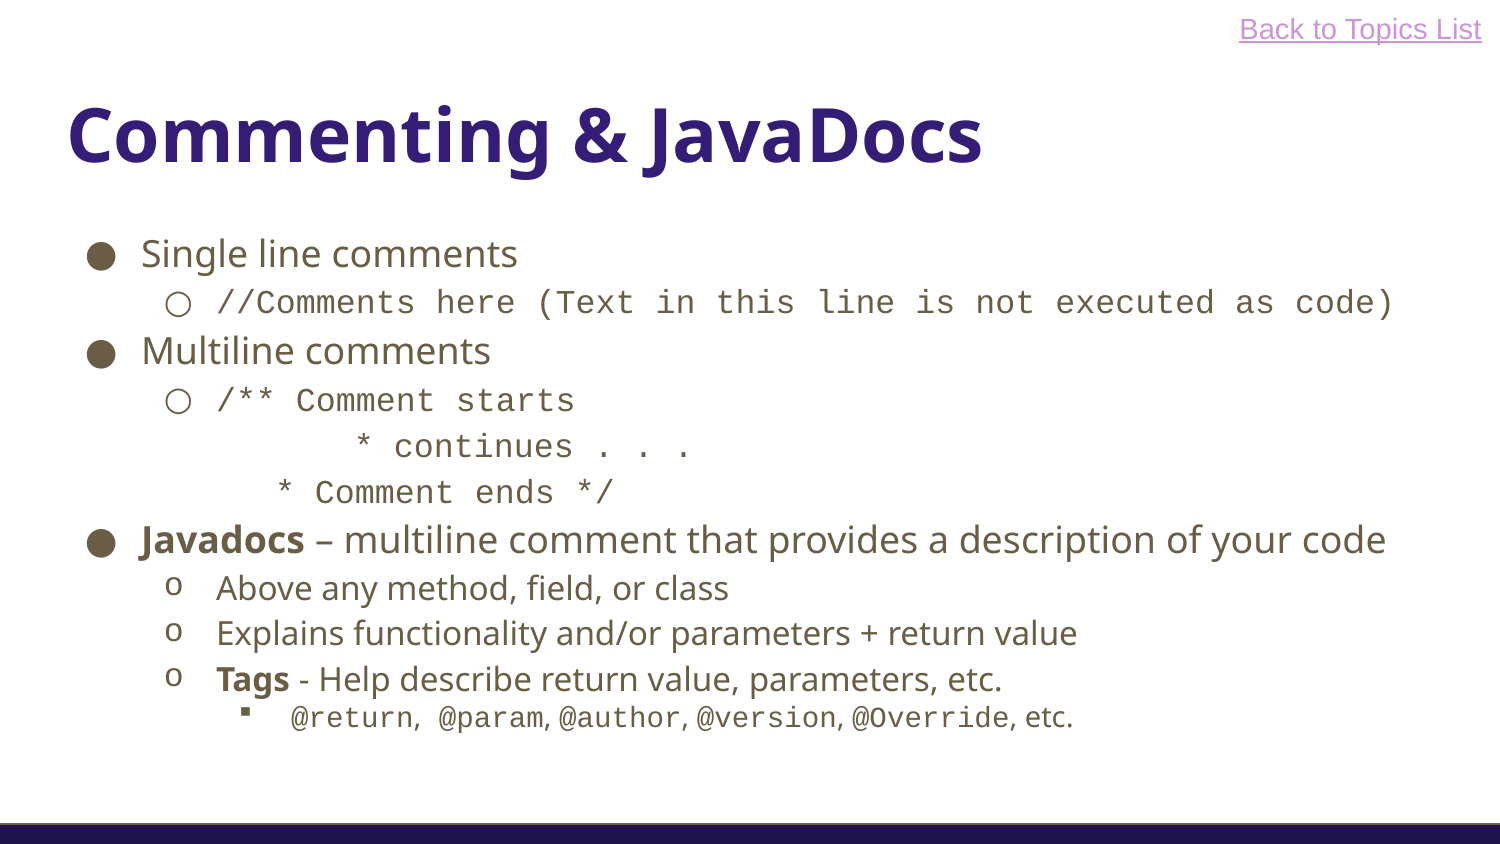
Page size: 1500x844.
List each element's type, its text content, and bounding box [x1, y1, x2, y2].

list Single line comments​ //Comments here (Text in this line is not executed as code)​ Multiline comments​ /** Comment starts ​ * continues . . . ​ * Comment ends */ Javadocs – multiline comment that provides a description of your code Above any method, field, or class Explains functionality and/or parameters + return value Tags - Help describe return value, parameters, etc. @return, @param, @author, @version, @Override, etc. [51, 207, 1449, 750]
title Commenting & JavaDocs [51, 72, 1449, 189]
text_box [0, 823, 1500, 844]
text_box Back to Topics List [1210, 3, 1497, 53]
